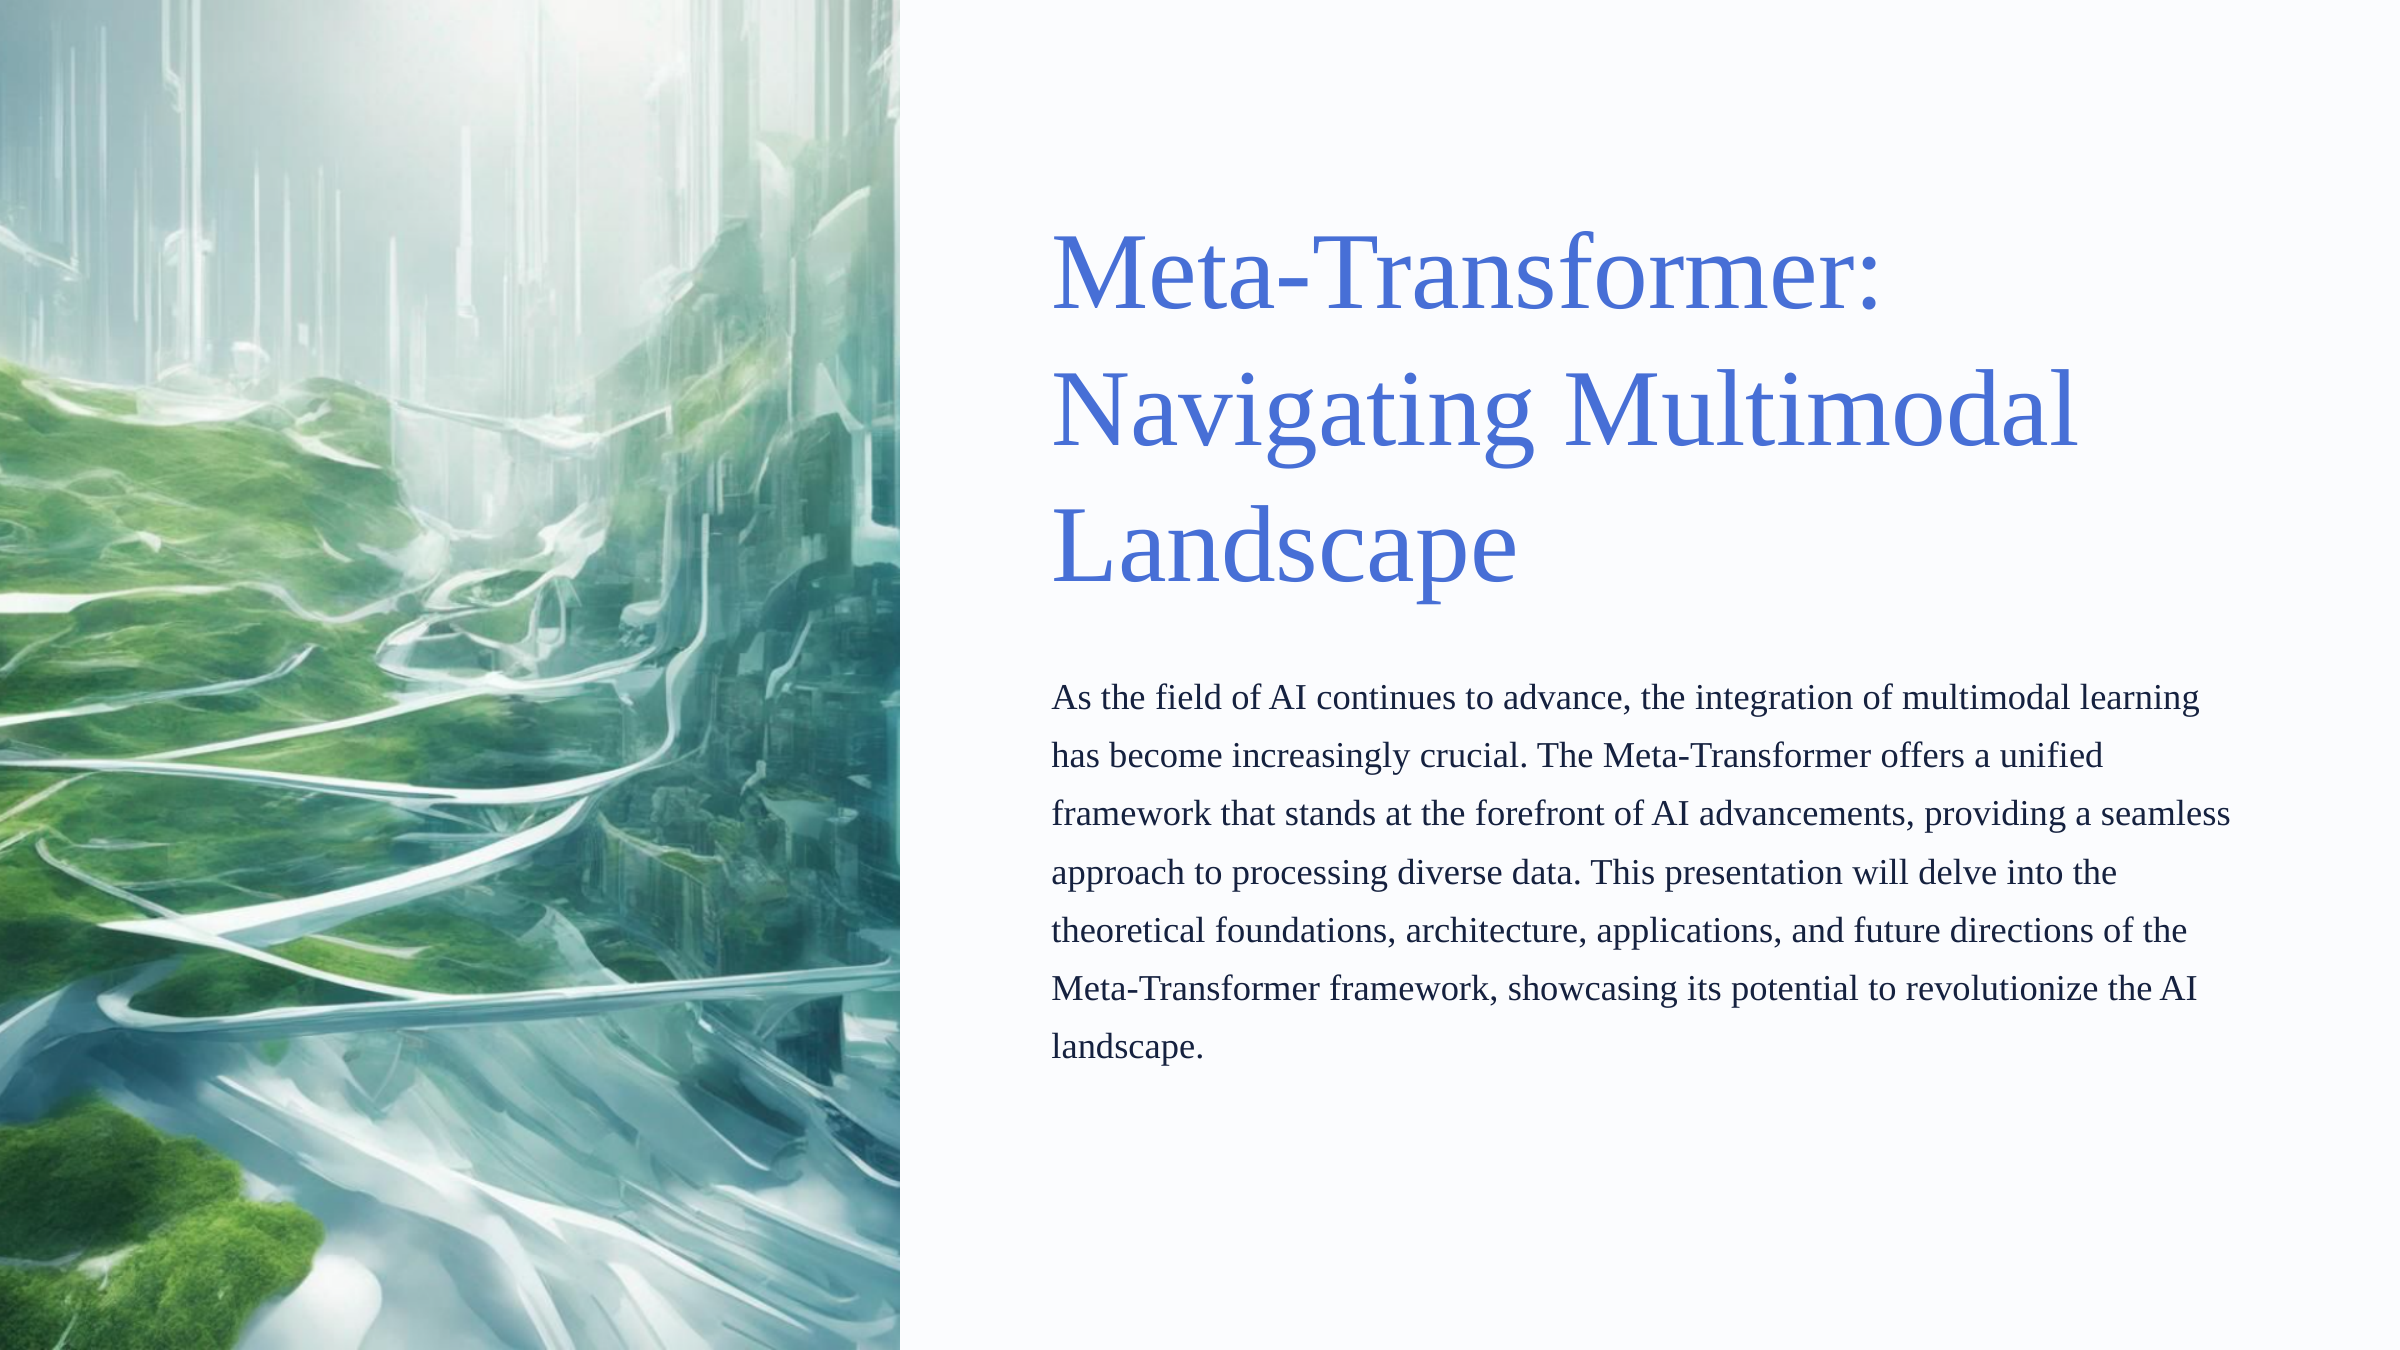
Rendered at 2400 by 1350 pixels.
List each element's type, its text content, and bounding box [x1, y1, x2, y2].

text_box [900, 0, 2400, 1350]
text_box As the field of AI continues to advance, the integration of multimodal learning has become increasingly crucial. The Meta-Transformer offers a unified framework that stands at the forefront of AI advancements, providing a seamless approach to processing diverse data. This presentation will delve into the theoretical foundations, architecture, applications, and future directions of the Meta-Transformer framework, showcasing its potential to revolutionize the AI landscape. [1036, 650, 2264, 1059]
picture [0, 0, 900, 1350]
text_box Meta-Transformer: Navigating Multimodal Landscape [1036, 186, 2264, 597]
